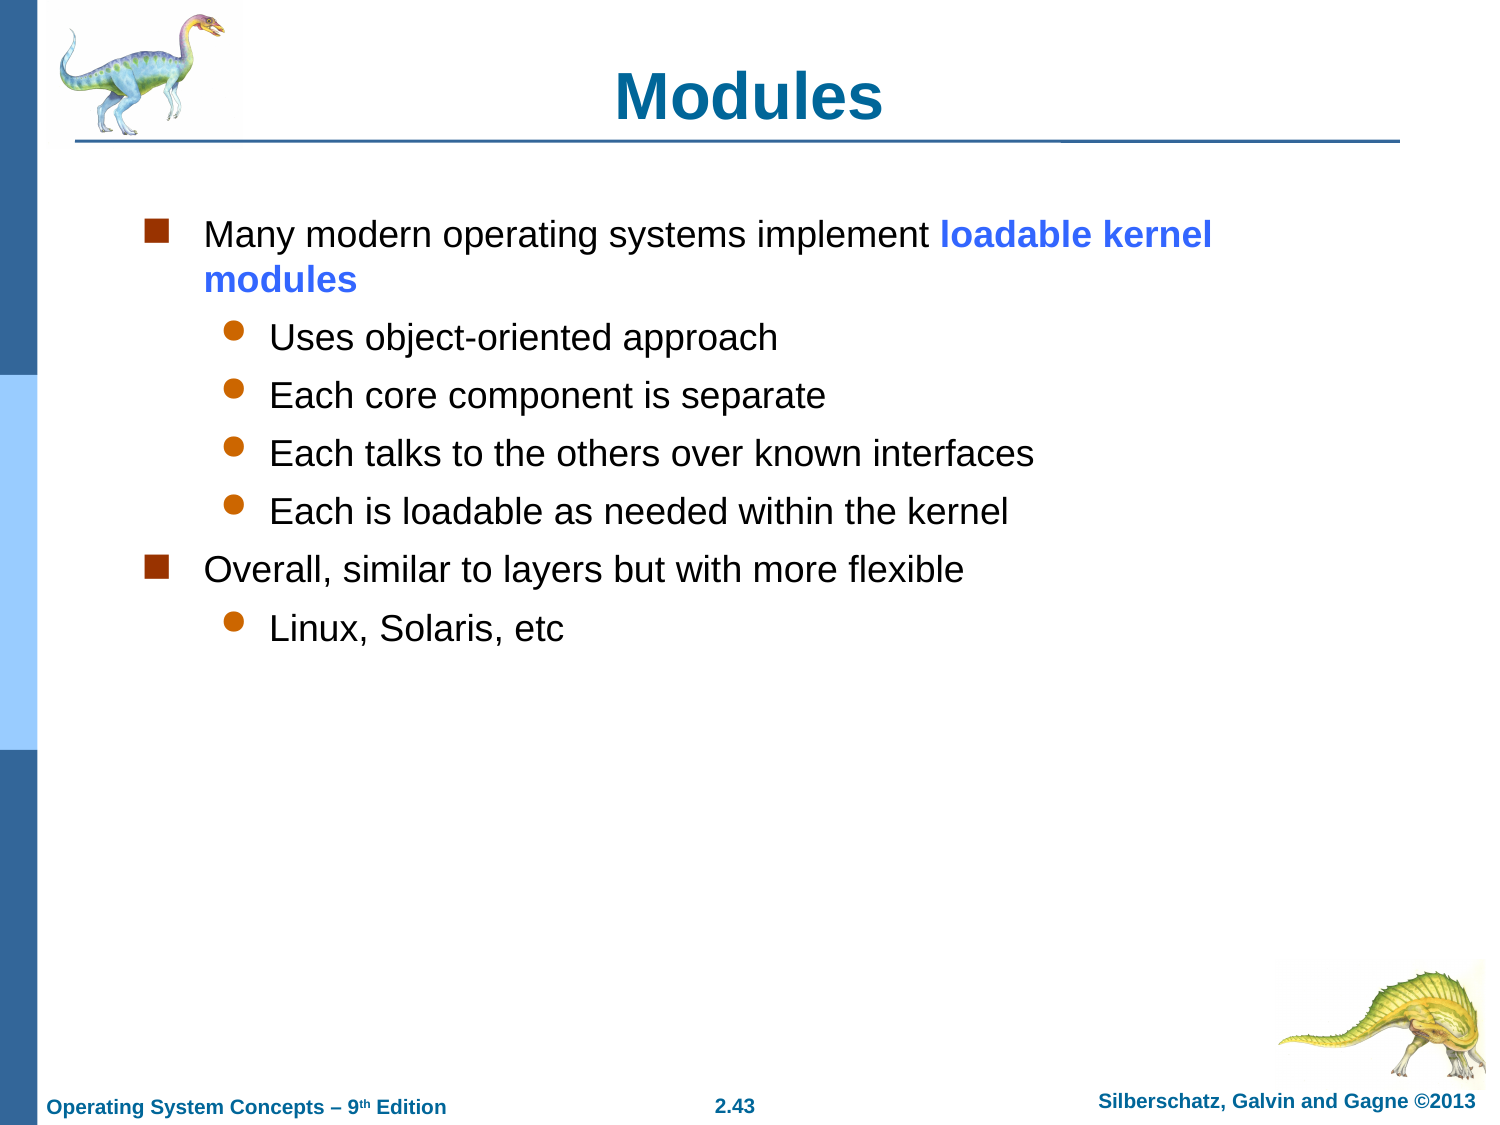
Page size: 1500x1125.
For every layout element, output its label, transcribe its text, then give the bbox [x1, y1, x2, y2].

list Many modern operating systems implement loadable kernel modules Uses object-oriented approach Each core component is separate Each talks to the others over known interfaces Each is loadable as needed within the kernel Overall, similar to layers but with more flexible Linux, Solaris, etc [132, 202, 1281, 946]
title Modules [75, 45, 1425, 141]
picture [1275, 959, 1486, 1090]
picture [46, 0, 243, 149]
